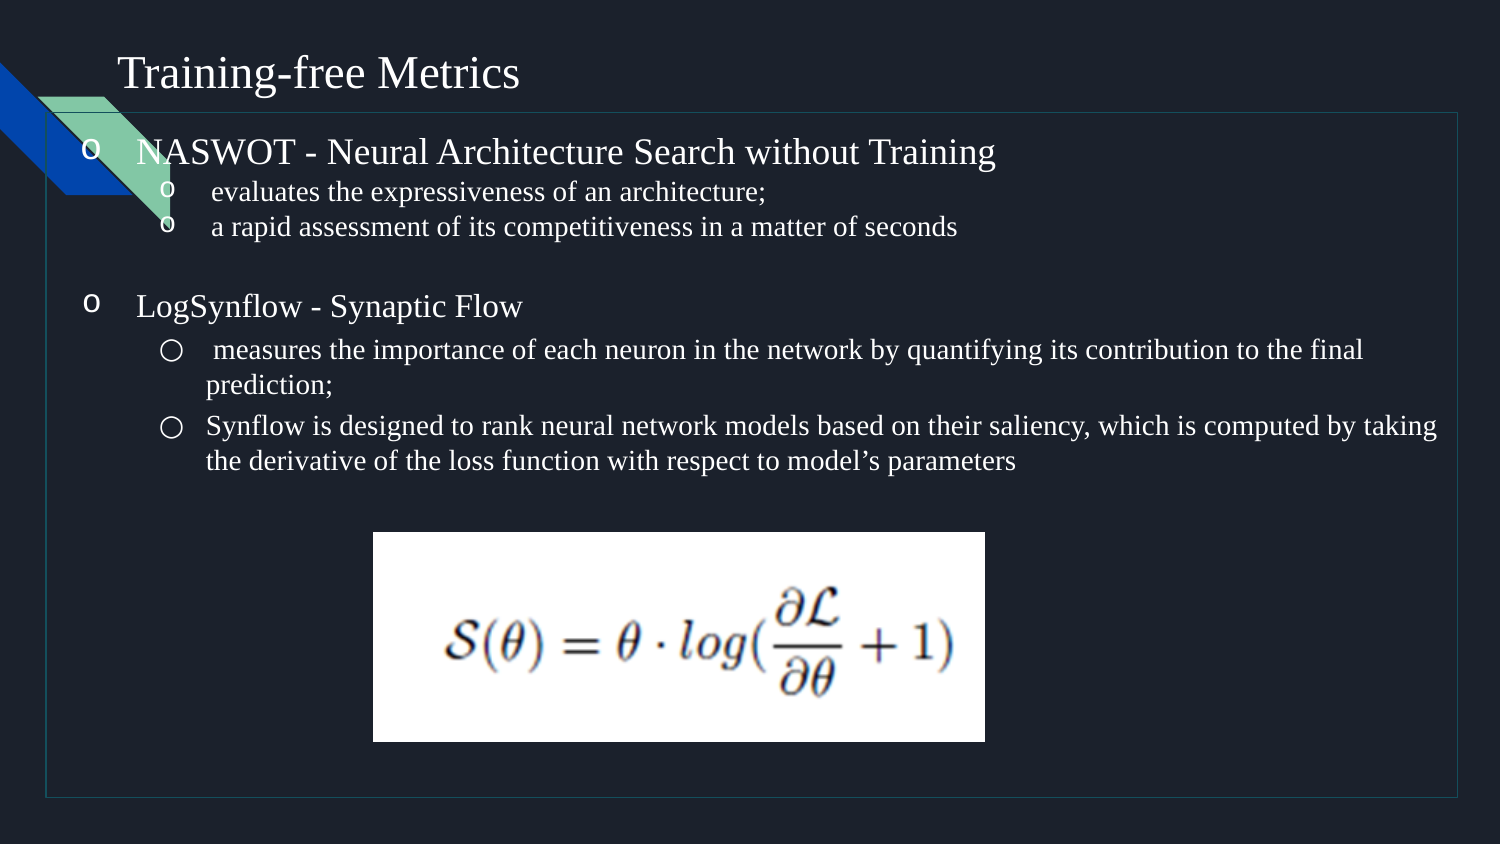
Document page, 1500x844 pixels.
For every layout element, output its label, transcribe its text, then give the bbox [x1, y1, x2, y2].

picture [373, 531, 986, 742]
list NASWOT - Neural Architecture Search without Training evaluates the expressiveness of an architecture; a rapid assessment of its competitiveness in a matter of seconds LogSynflow - Synaptic Flow measures the importance of each neuron in the network by quantifying its contribution to the final prediction; Synflow is designed to rank neural network models based on their saliency, which is computed by taking the derivative of the loss function with respect to model’s parameters [46, 112, 1458, 798]
title Training-free Metrics [101, 26, 1257, 112]
